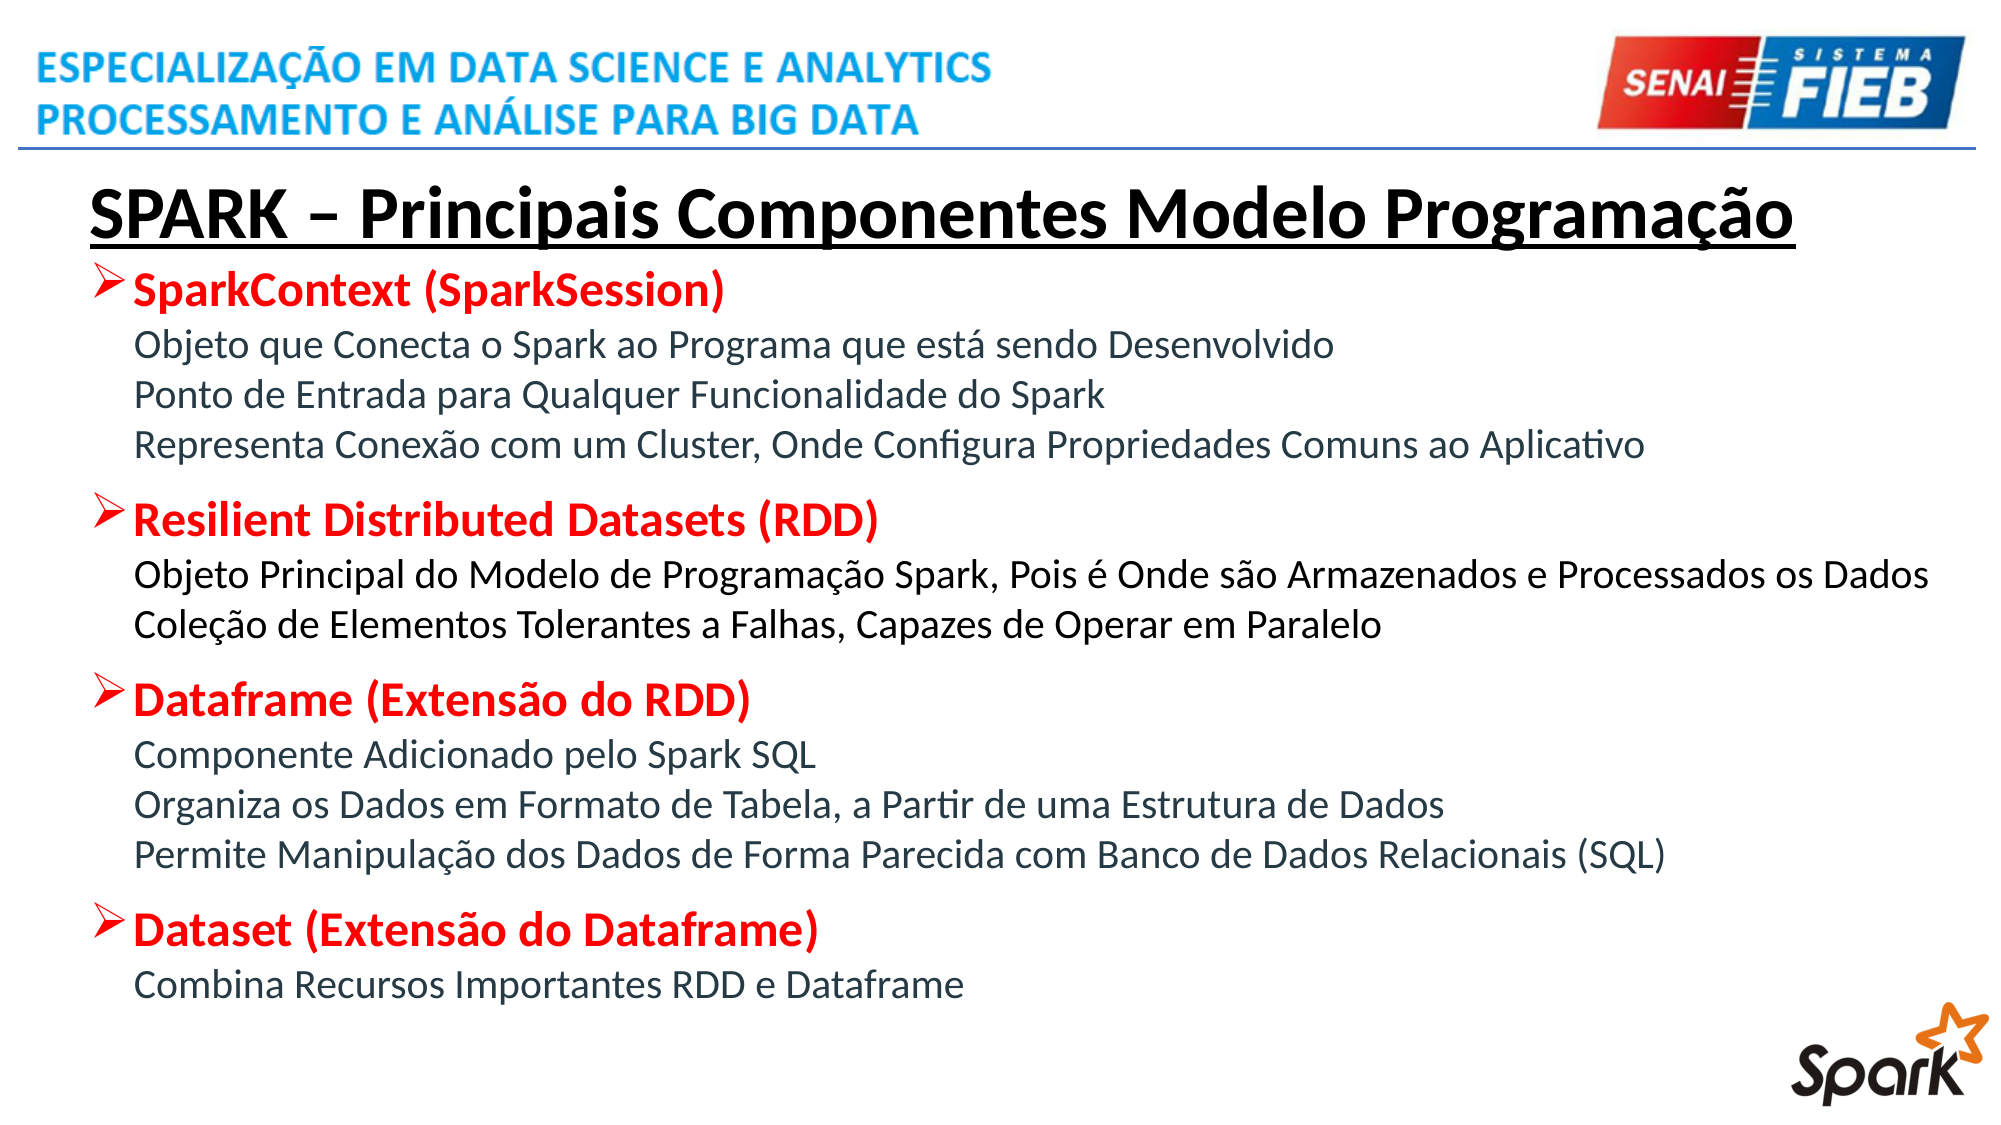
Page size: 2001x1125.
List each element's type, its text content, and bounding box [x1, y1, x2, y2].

picture [32, 46, 995, 89]
picture [1587, 13, 1976, 145]
text_box SPARK – Principais Componentes Modelo Programação [75, 156, 1913, 249]
text_box SparkContext (SparkSession) Objeto que Conecta o Spark ao Programa que está sendo Desenvolvido Ponto de Entrada para Qualquer Funcionalidade do Spark Representa Conexão com um Cluster, Onde Configura Propriedades Comuns ao Aplicativo Resilient Distributed Datasets (RDD) Objeto Principal do Modelo de Programação Spark, Pois é Onde são Armazenados e Processados os Dados Coleção de Elementos Tolerantes a Falhas, Capazes de Operar em Paralelo Dataframe (Extensão do RDD) Componente Adicionado pelo Spark SQL Organiza os Dados em Formato de Tabela, a Partir de uma Estrutura de Dados Permite Manipulação dos Dados de Forma Parecida com Banco de Dados Relacionais (SQL) Dataset (Extensão do Dataframe) Combina Recursos Importantes RDD e Dataframe [74, 249, 1990, 1015]
picture [1786, 1002, 1990, 1107]
picture [32, 95, 922, 143]
